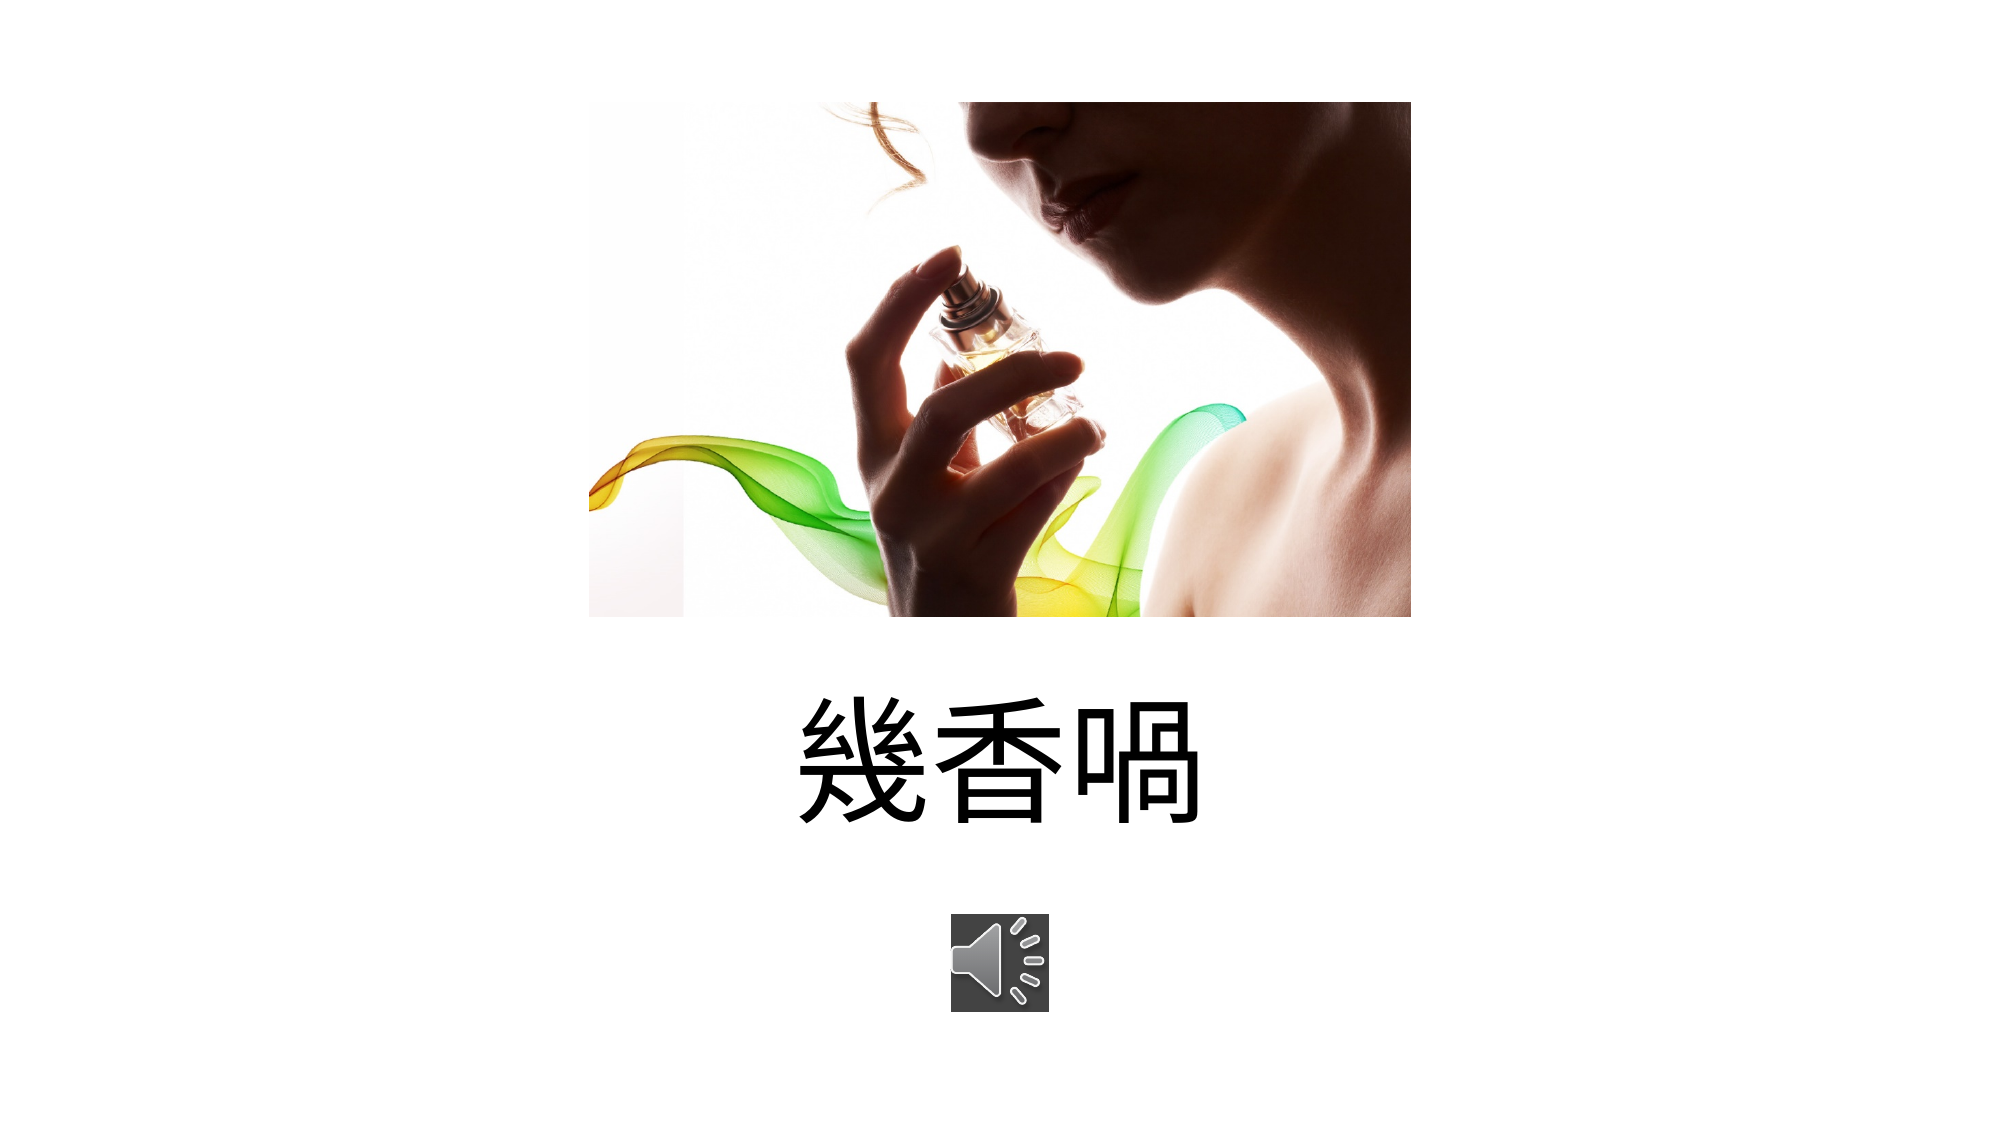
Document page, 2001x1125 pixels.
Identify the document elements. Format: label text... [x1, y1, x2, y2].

picture [949, 913, 1050, 1014]
list 幾香喎 [137, 685, 1863, 1014]
picture [588, 102, 1411, 617]
